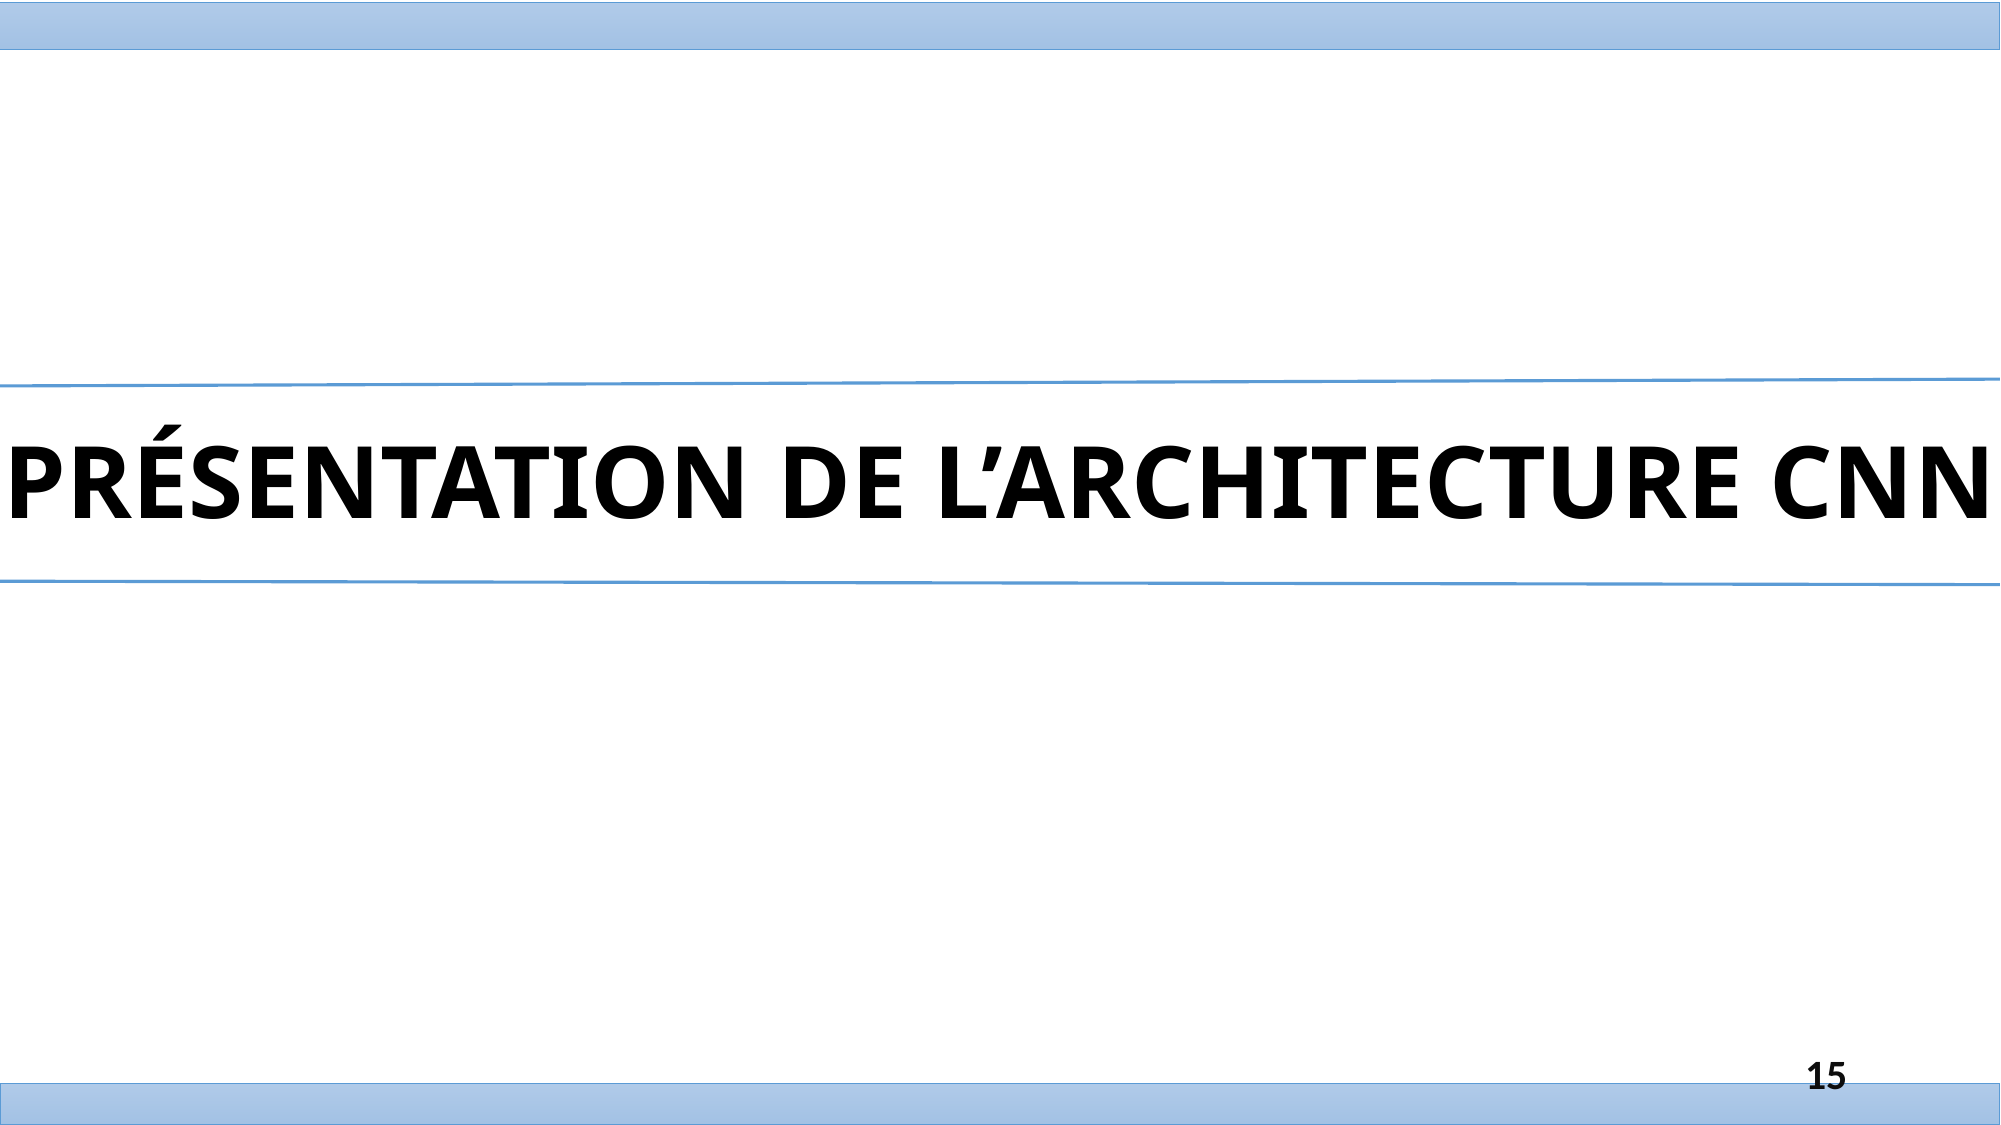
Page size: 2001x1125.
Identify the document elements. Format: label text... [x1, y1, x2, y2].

text_box [0, 2, 2000, 50]
text_box PRÉSENTATION DE L’ARCHITECTURE CNN [0, 426, 2000, 549]
text_box [0, 1083, 2000, 1125]
slide_number 15 [1412, 1042, 1863, 1103]
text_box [0, 581, 2000, 585]
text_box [0, 379, 2000, 386]
